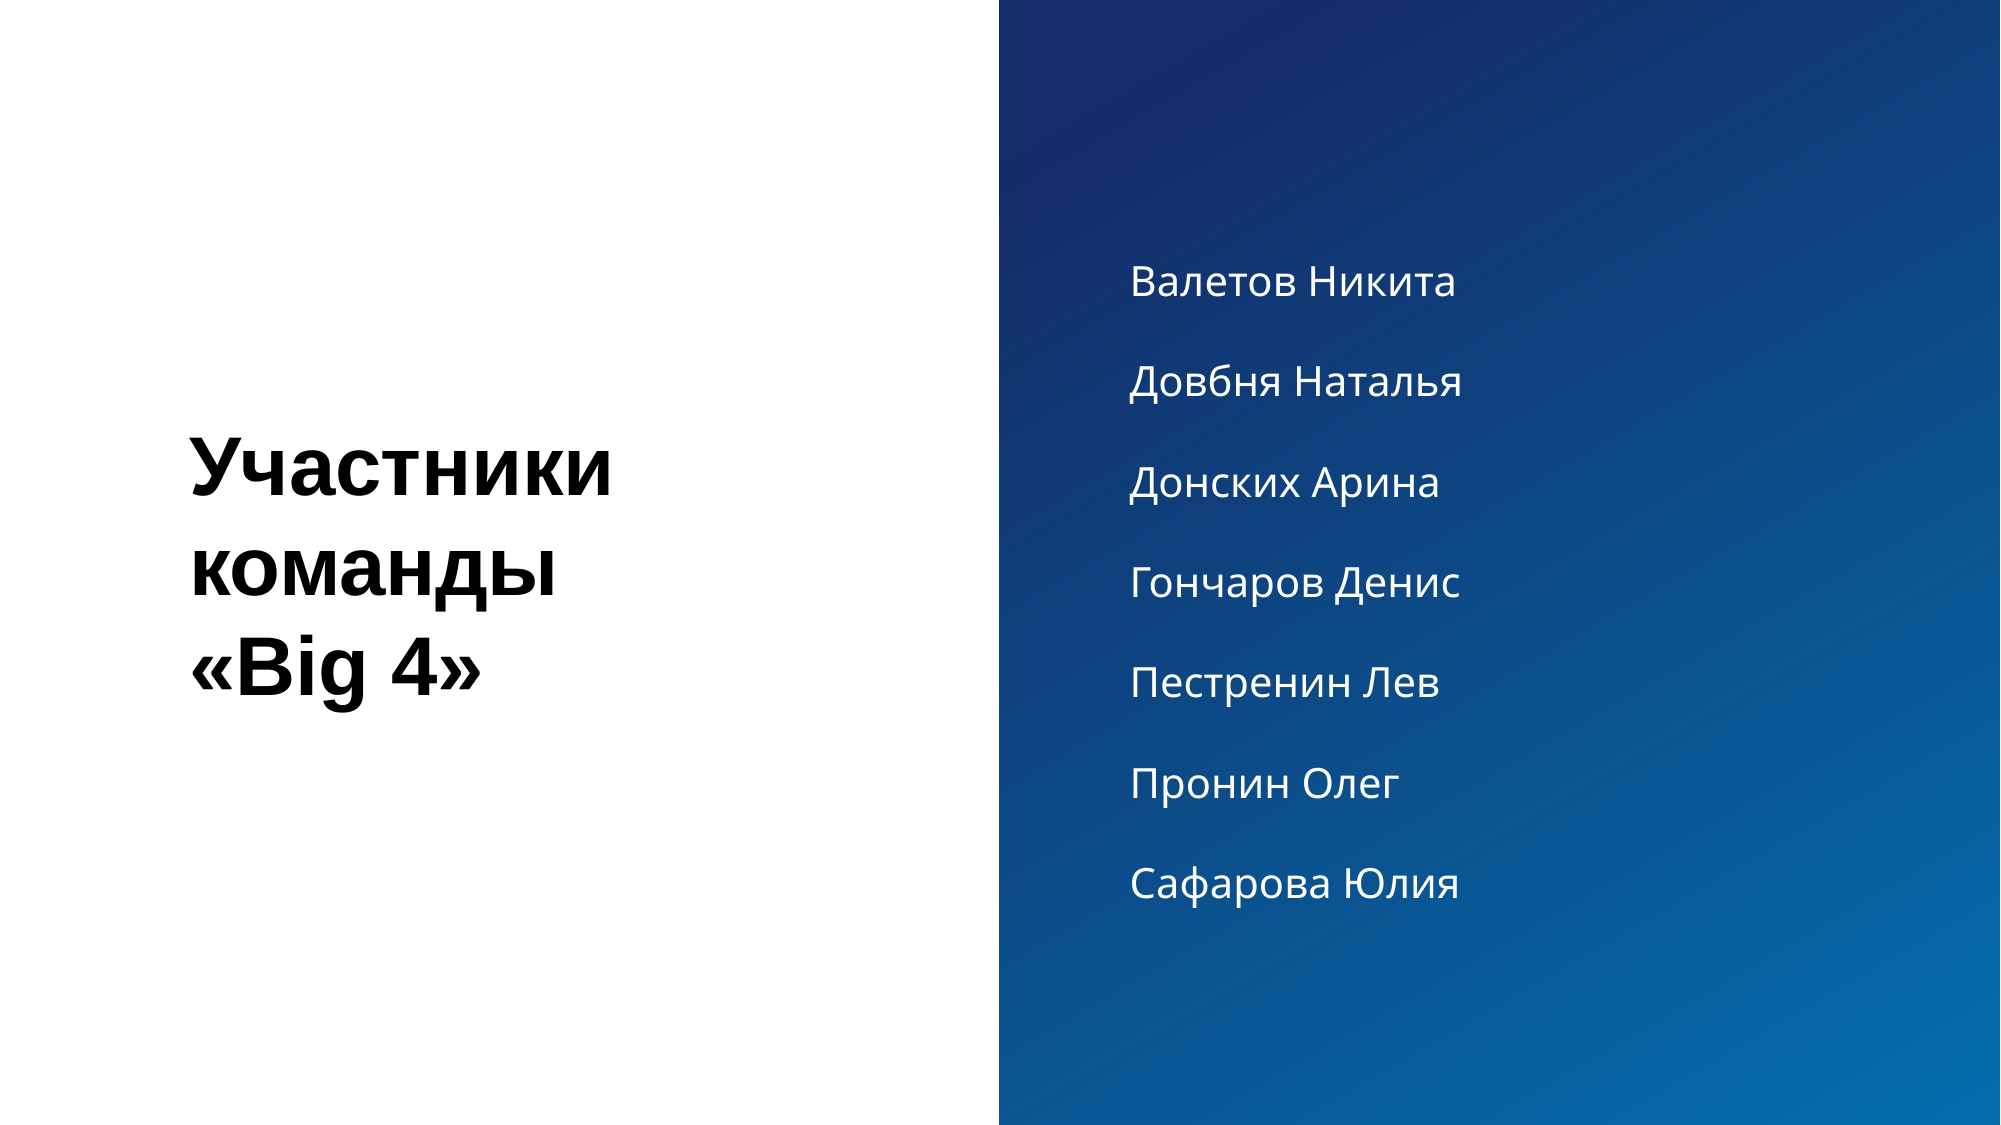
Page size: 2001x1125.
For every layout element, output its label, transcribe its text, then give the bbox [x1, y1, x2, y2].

picture [999, 0, 2000, 1125]
text_box Участники команды «Big 4» [187, 409, 705, 712]
